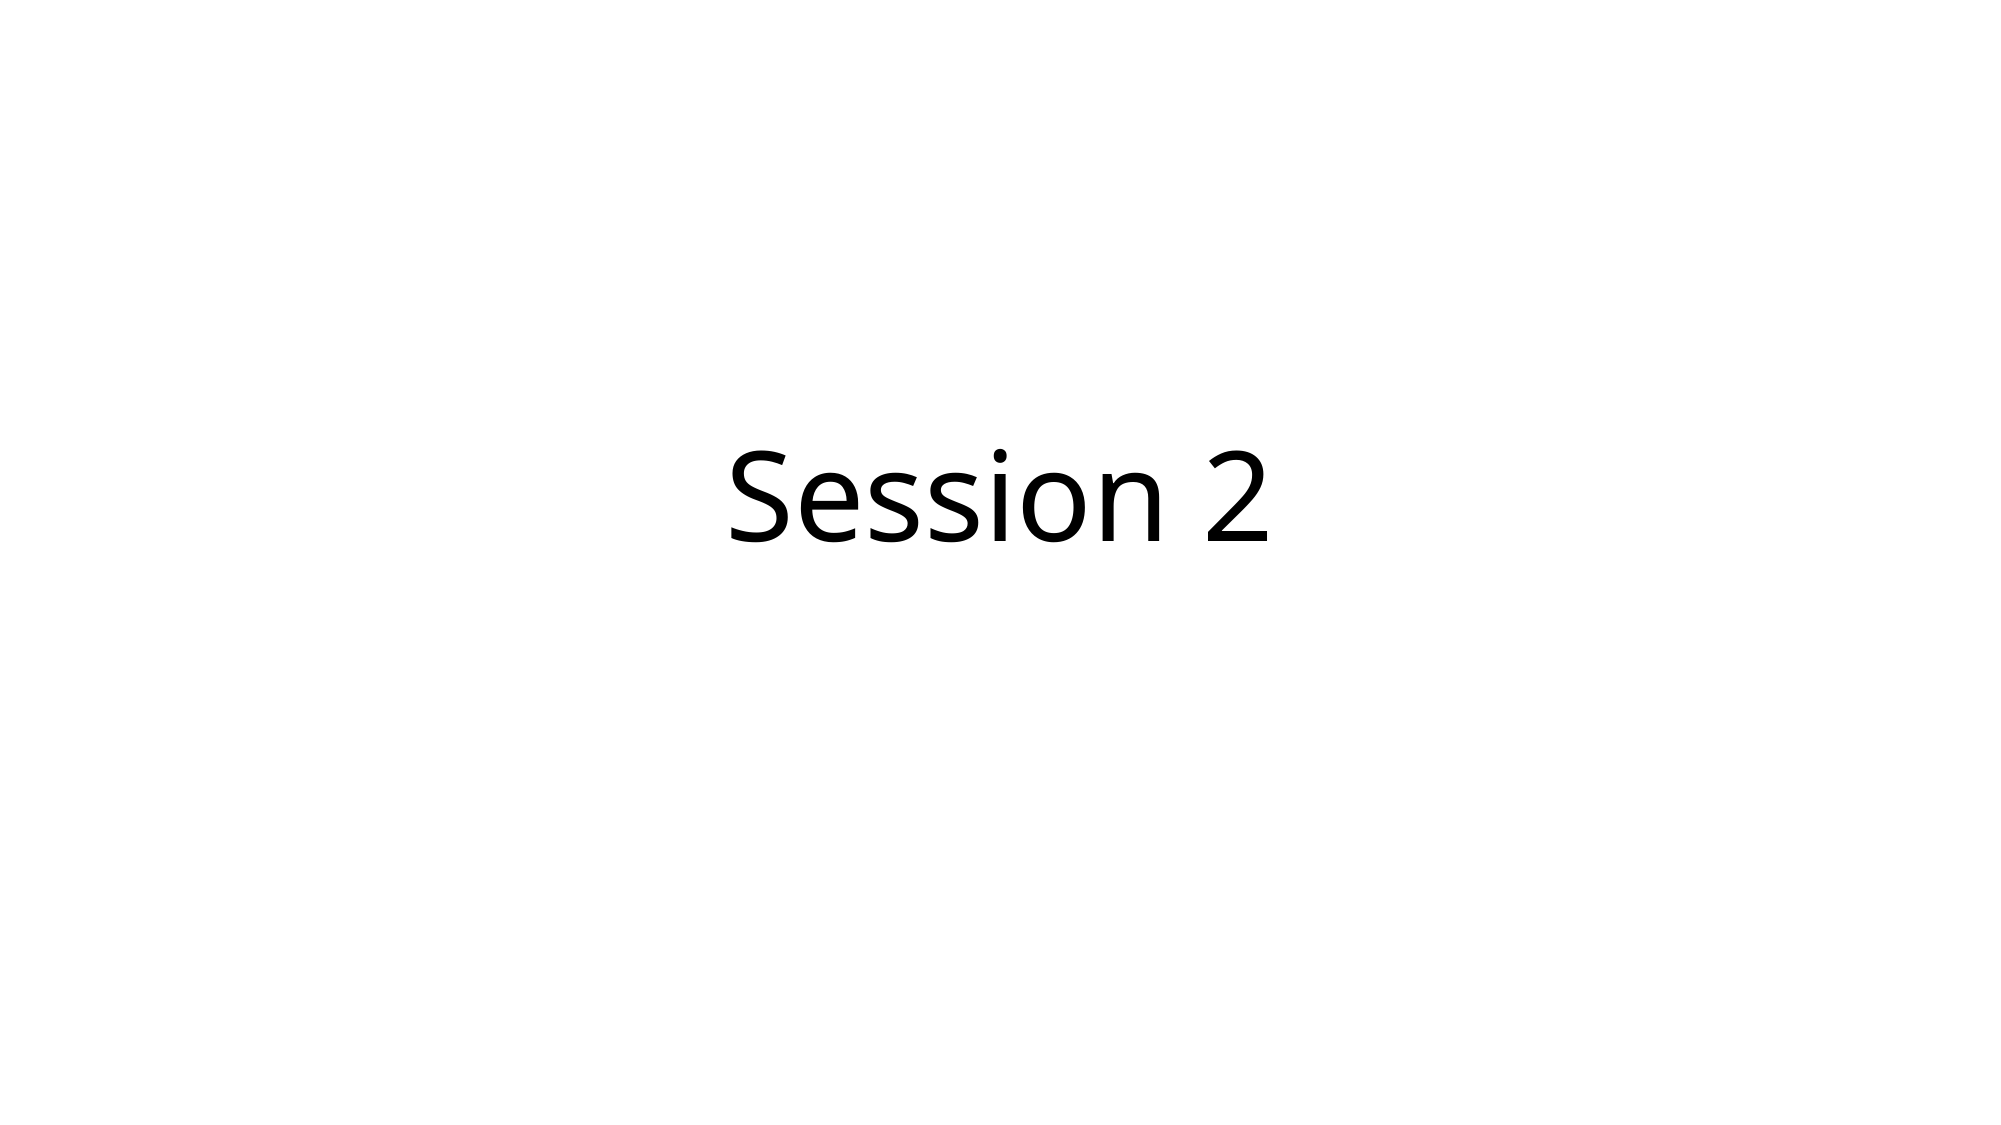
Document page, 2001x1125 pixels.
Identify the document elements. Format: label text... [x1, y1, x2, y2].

title Session 2 [249, 184, 1750, 576]
